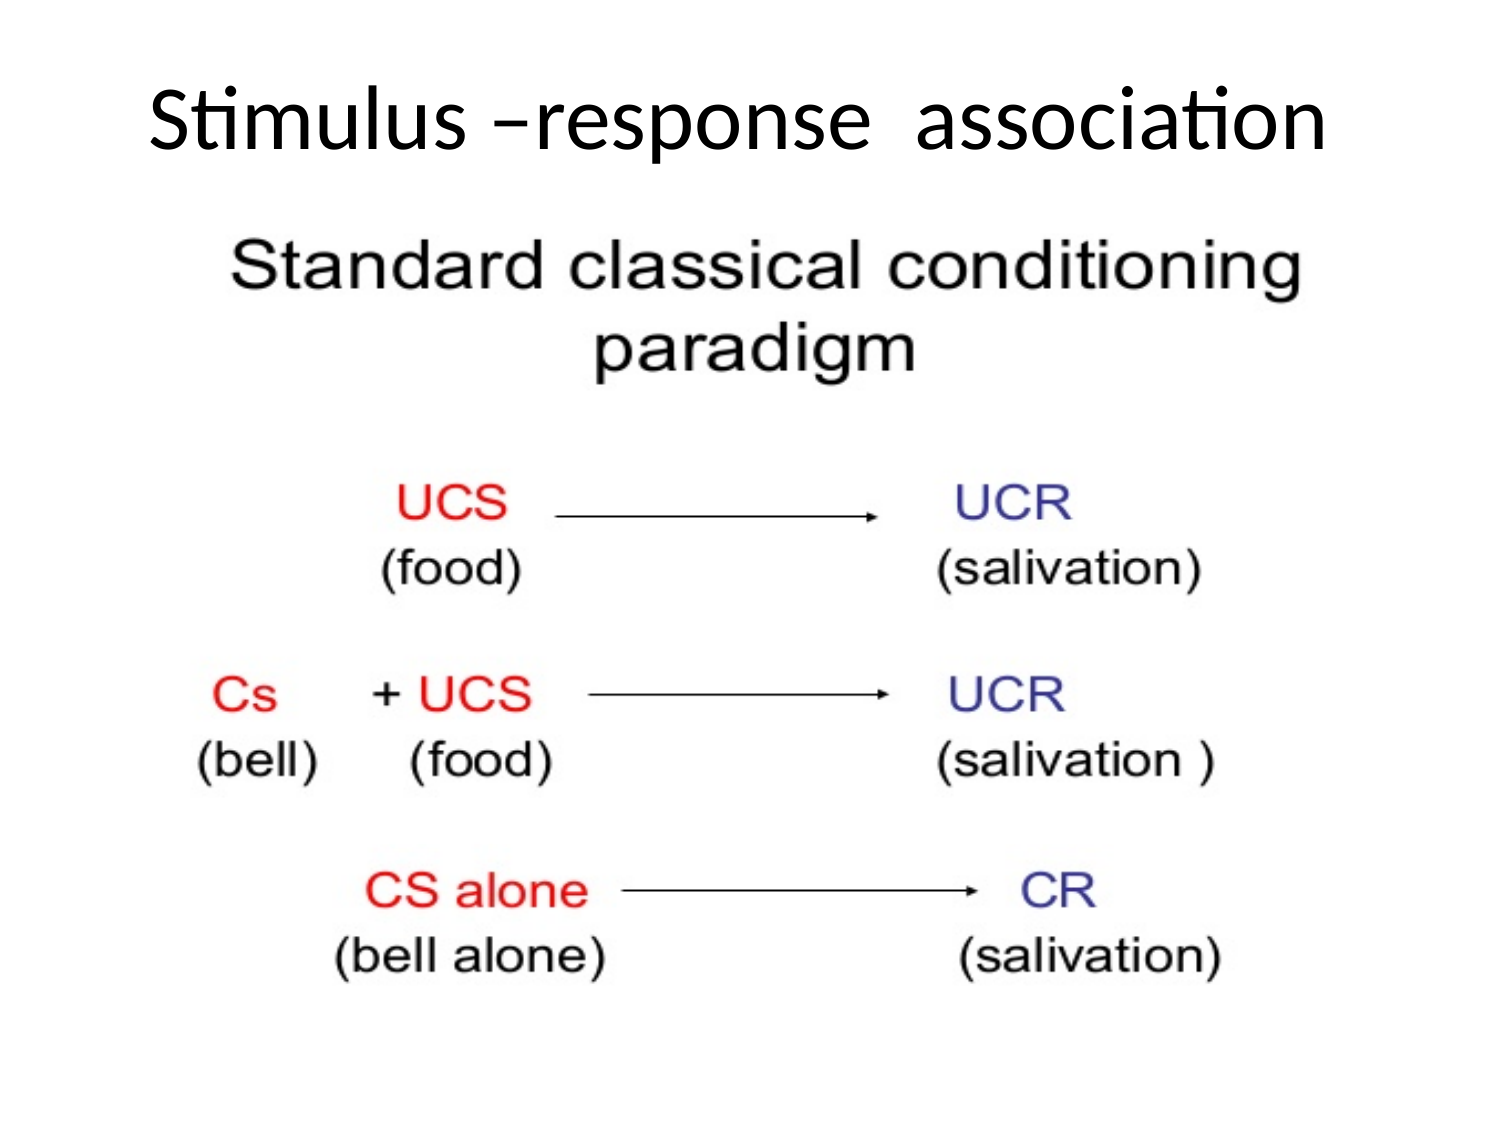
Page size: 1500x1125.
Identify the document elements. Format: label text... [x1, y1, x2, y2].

title Stimulus –response association [75, 37, 1425, 185]
picture [49, 187, 1463, 1125]
